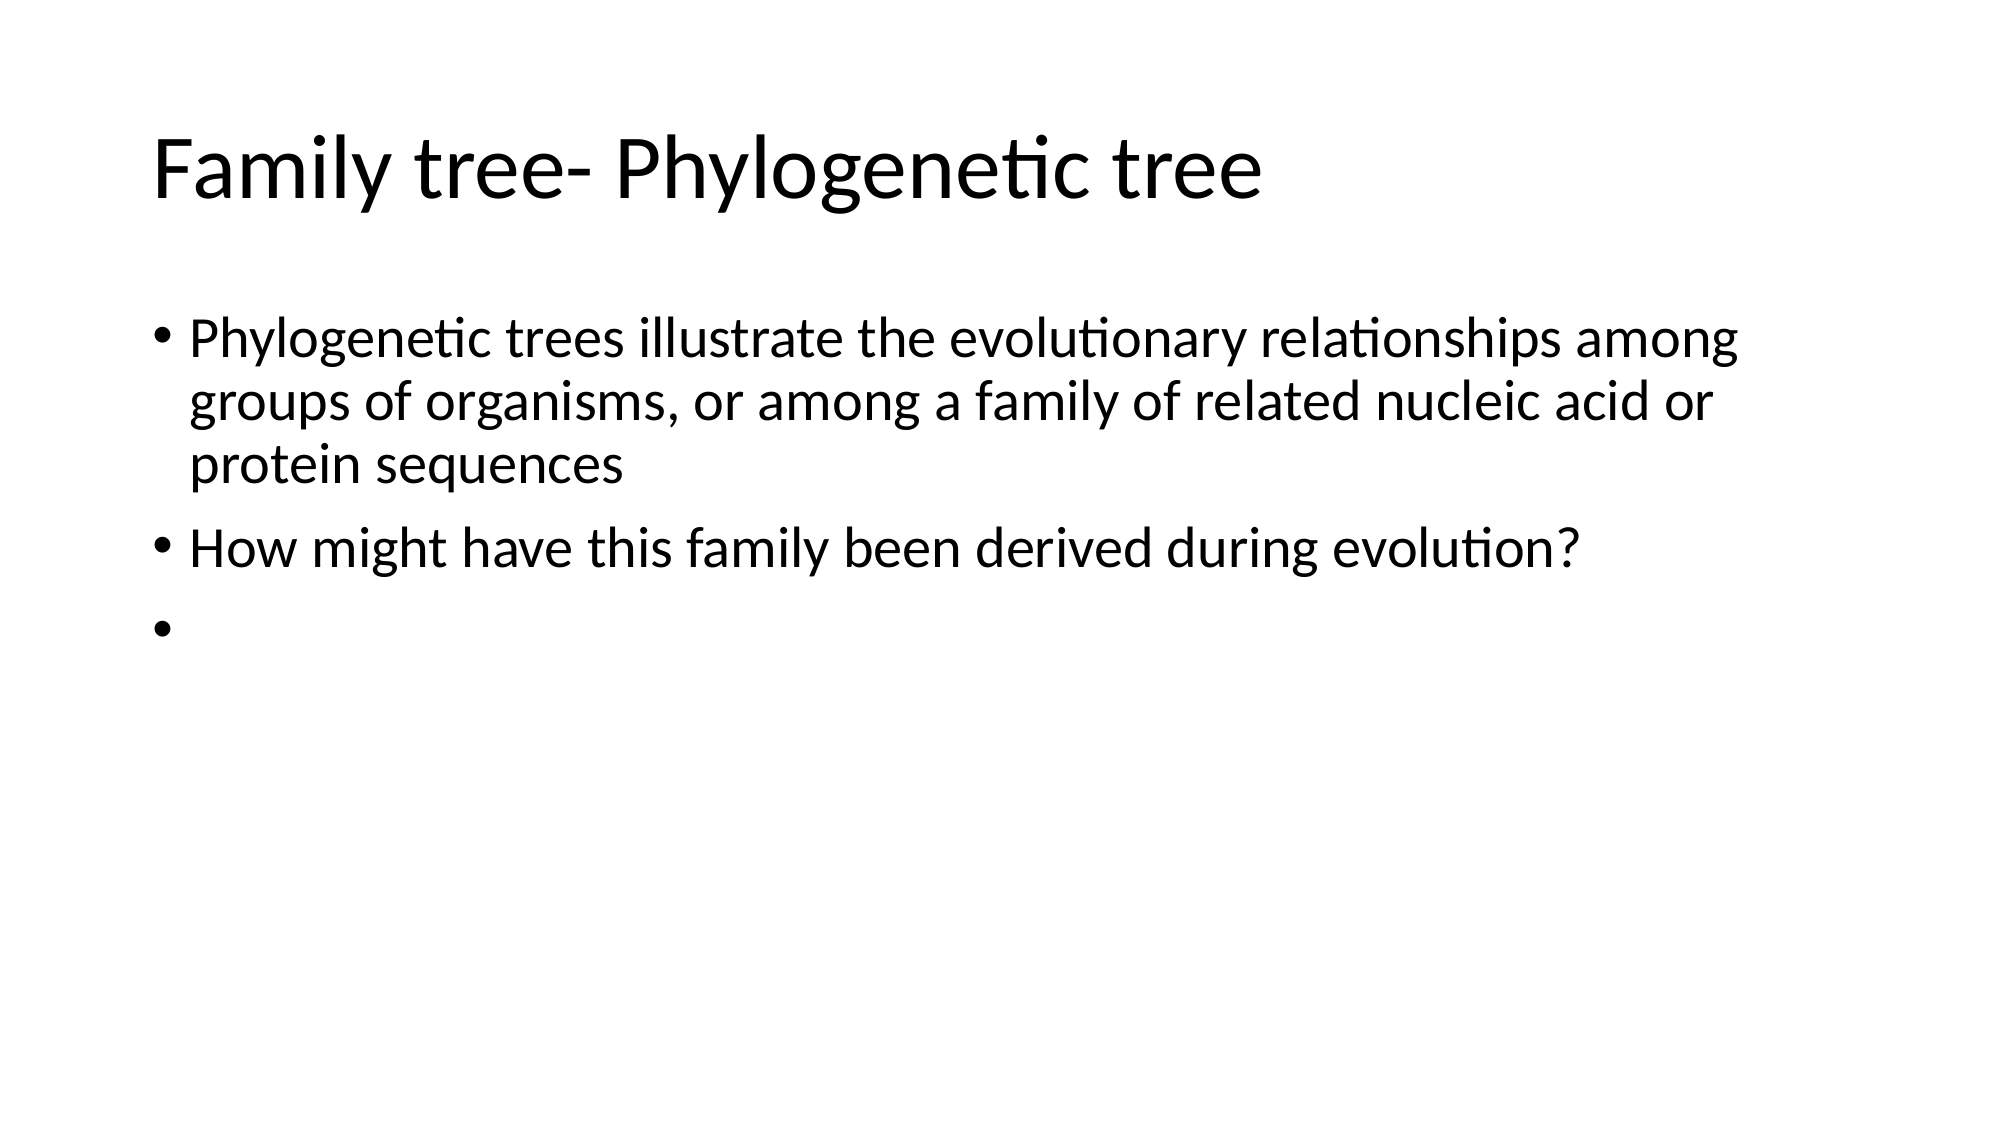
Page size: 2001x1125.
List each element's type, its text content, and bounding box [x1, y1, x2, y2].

text_box Family tree- Phylogenetic tree [137, 59, 1863, 278]
text_box Phylogenetic trees illustrate the evolutionary relationships among groups of organisms, or among a family of related nucleic acid or protein sequences How might have this family been derived during evolution? [137, 299, 1863, 1014]
